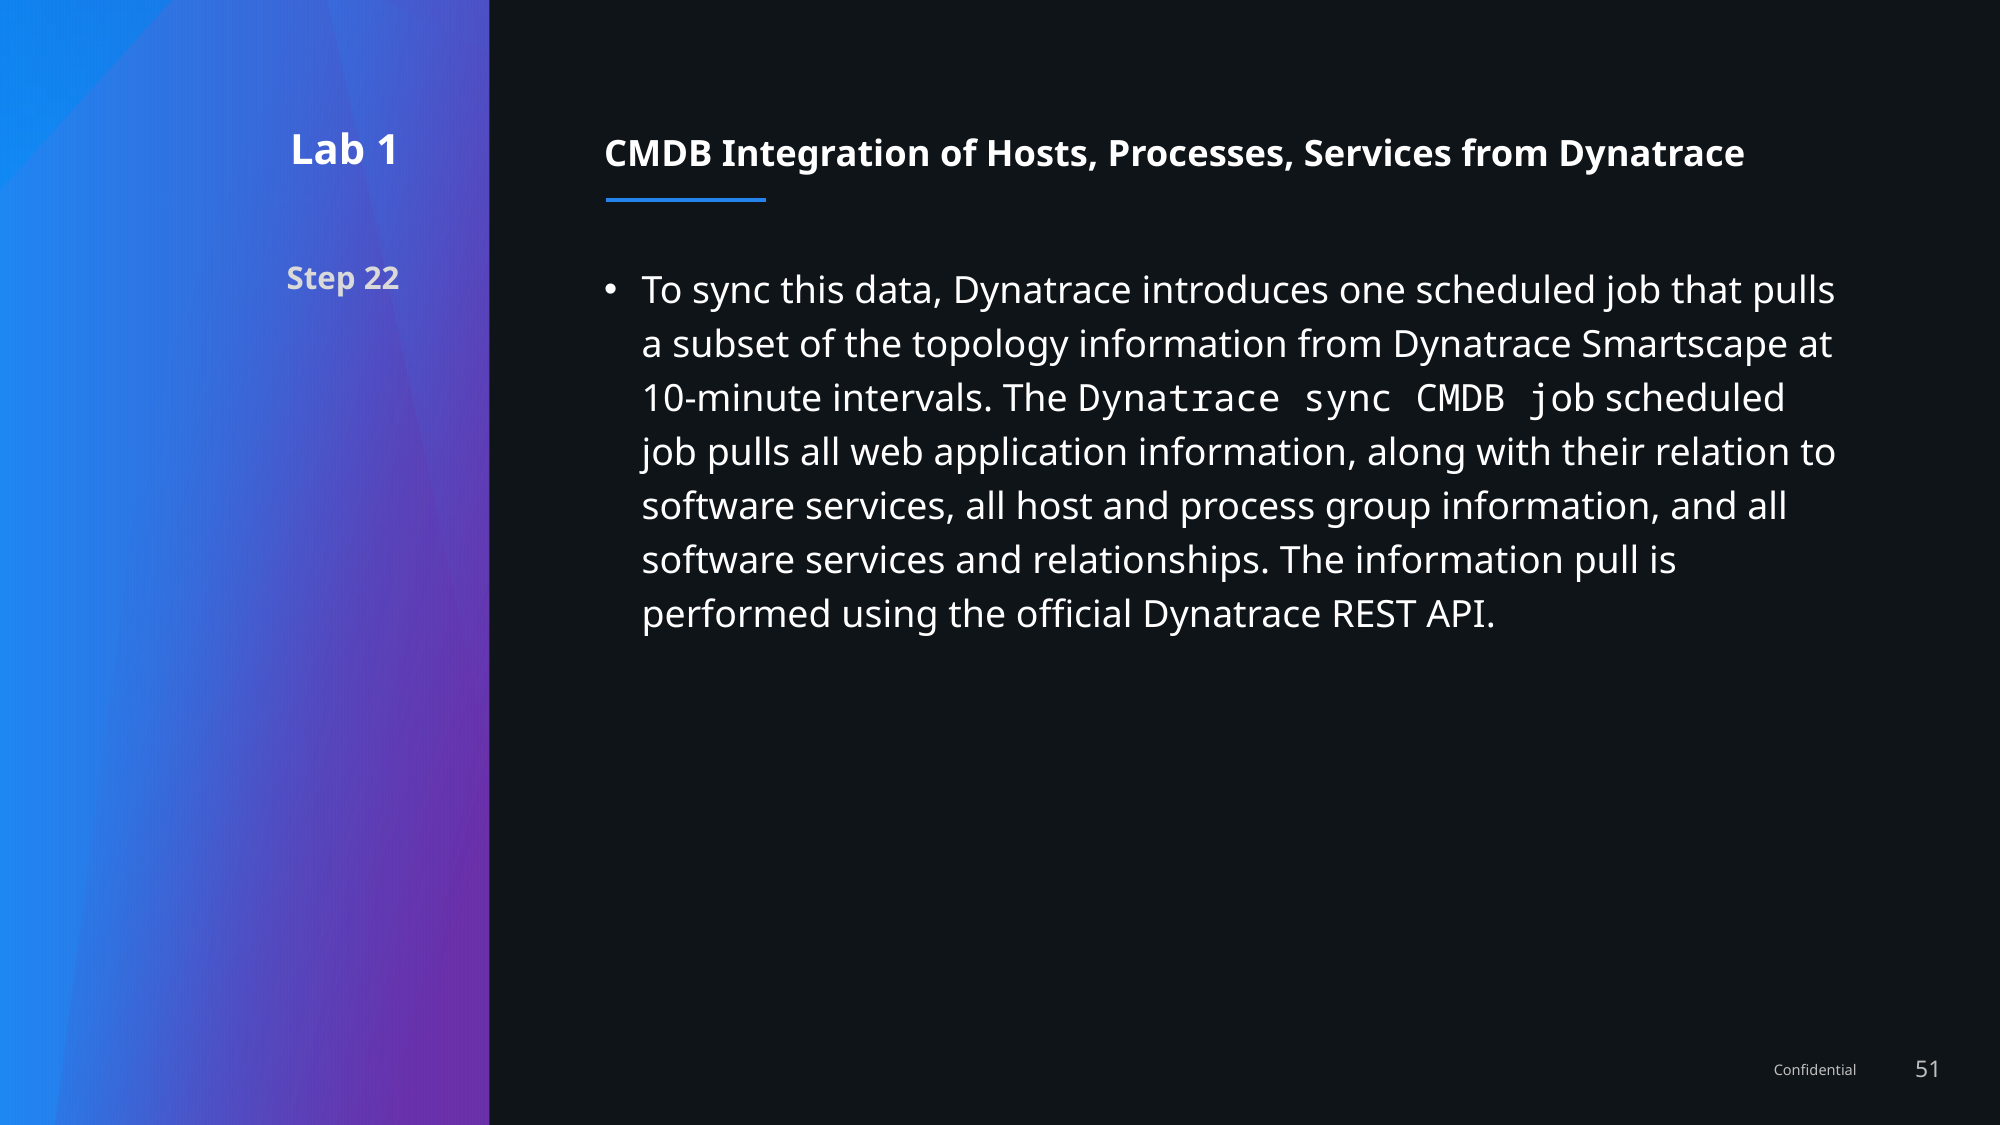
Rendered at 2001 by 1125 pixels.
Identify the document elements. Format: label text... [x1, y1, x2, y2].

list Lab 1 [73, 59, 415, 181]
title CMDB Integration of Hosts, Processes, Services from Dynatrace [589, 59, 1863, 181]
list Step 22 [111, 243, 415, 1007]
list To sync this data, Dynatrace introduces one scheduled job that pulls a subset of the topology information from Dynatrace Smartscape at 10-minute intervals. The Dynatrace sync CMDB job scheduled job pulls all web application information, along with their relation to software services, all host and process group information, and all software services and relationships. The information pull is performed using the official Dynatrace REST API. [589, 249, 1863, 868]
picture [0, 0, 490, 1125]
